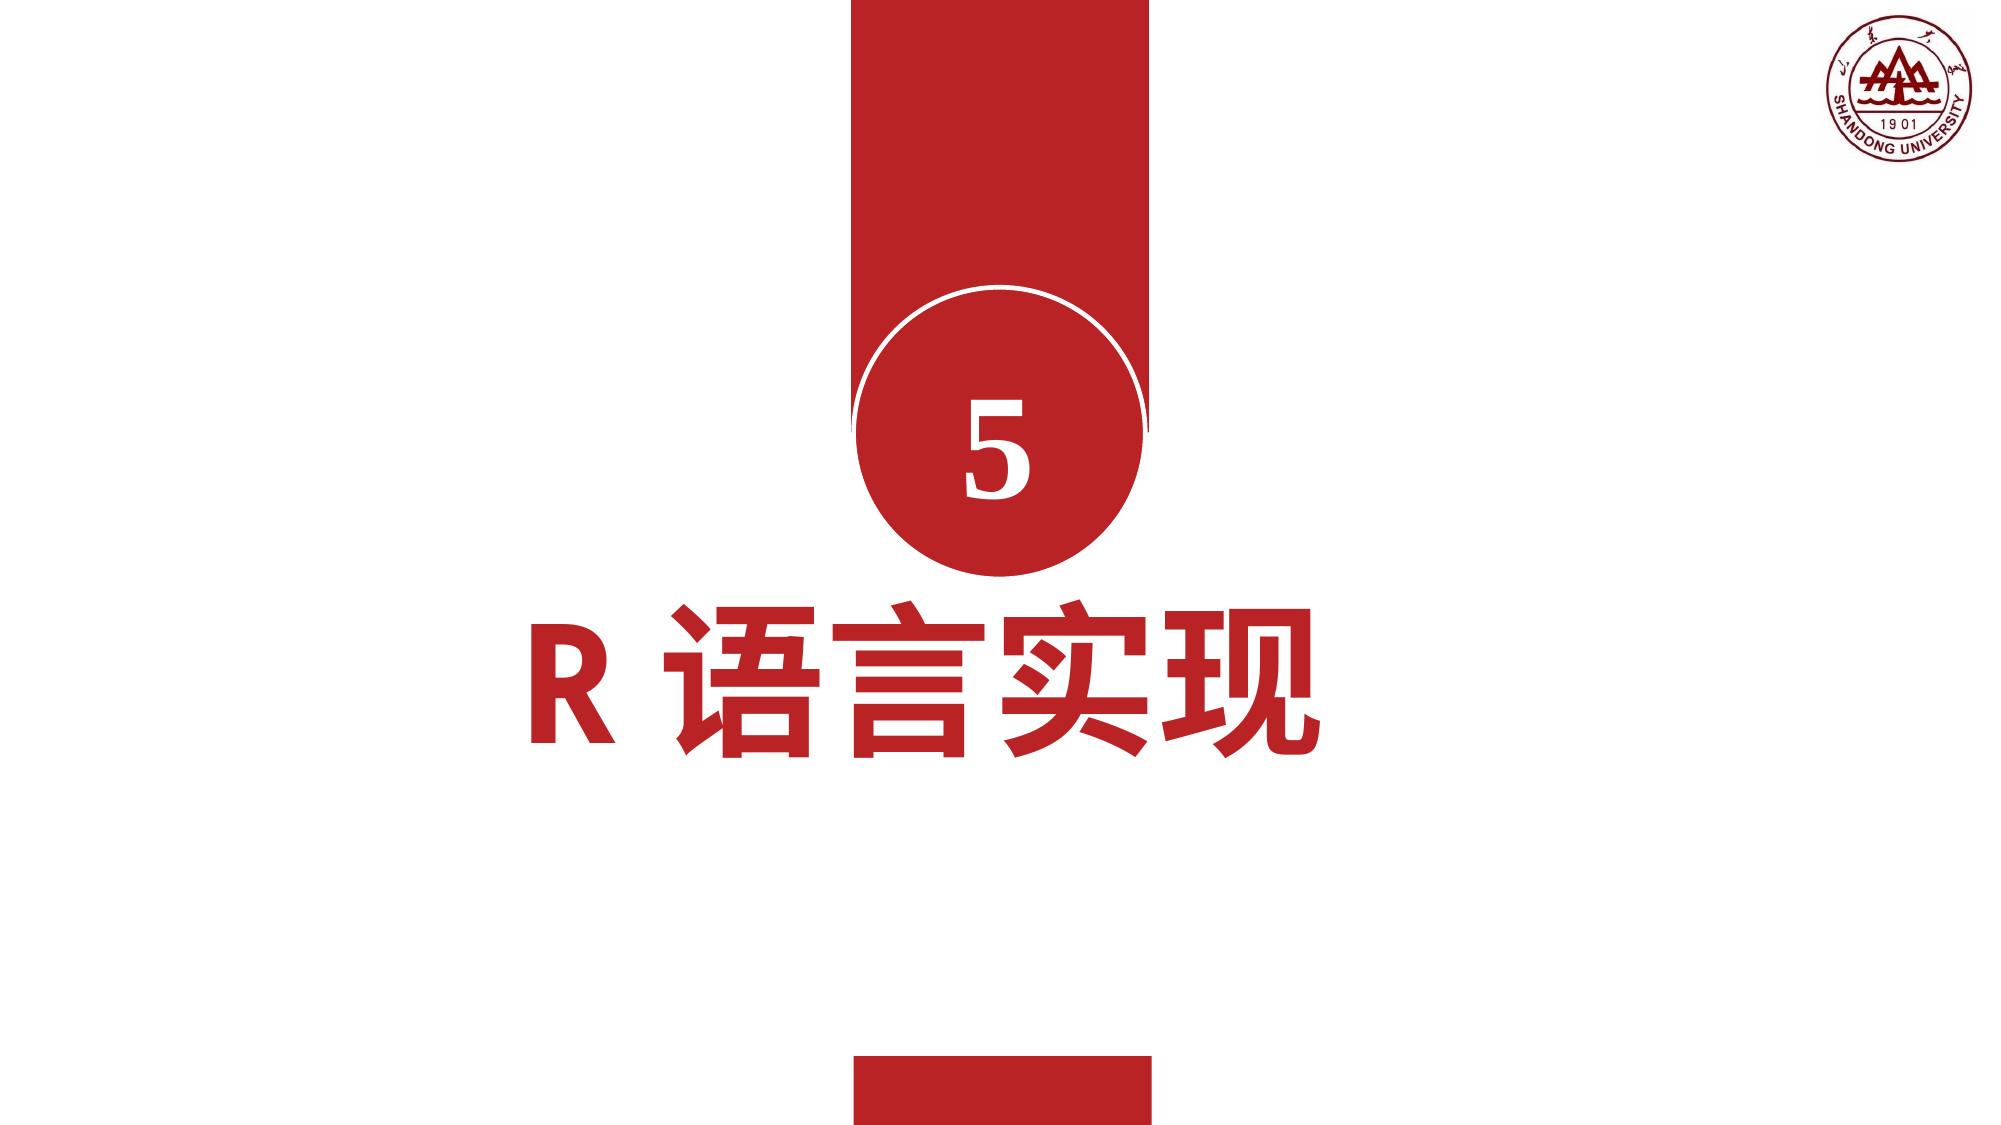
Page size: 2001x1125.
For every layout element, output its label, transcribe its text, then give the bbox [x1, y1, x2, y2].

text_box [849, 0, 1151, 434]
text_box [884, 285, 1115, 340]
text_box R语言实现 [396, 624, 1600, 785]
text_box [851, 347, 879, 520]
picture [1820, 9, 1977, 167]
text_box 5 [879, 340, 1117, 536]
text_box [851, 1054, 1154, 1125]
text_box [893, 536, 1106, 582]
text_box [1117, 343, 1148, 523]
